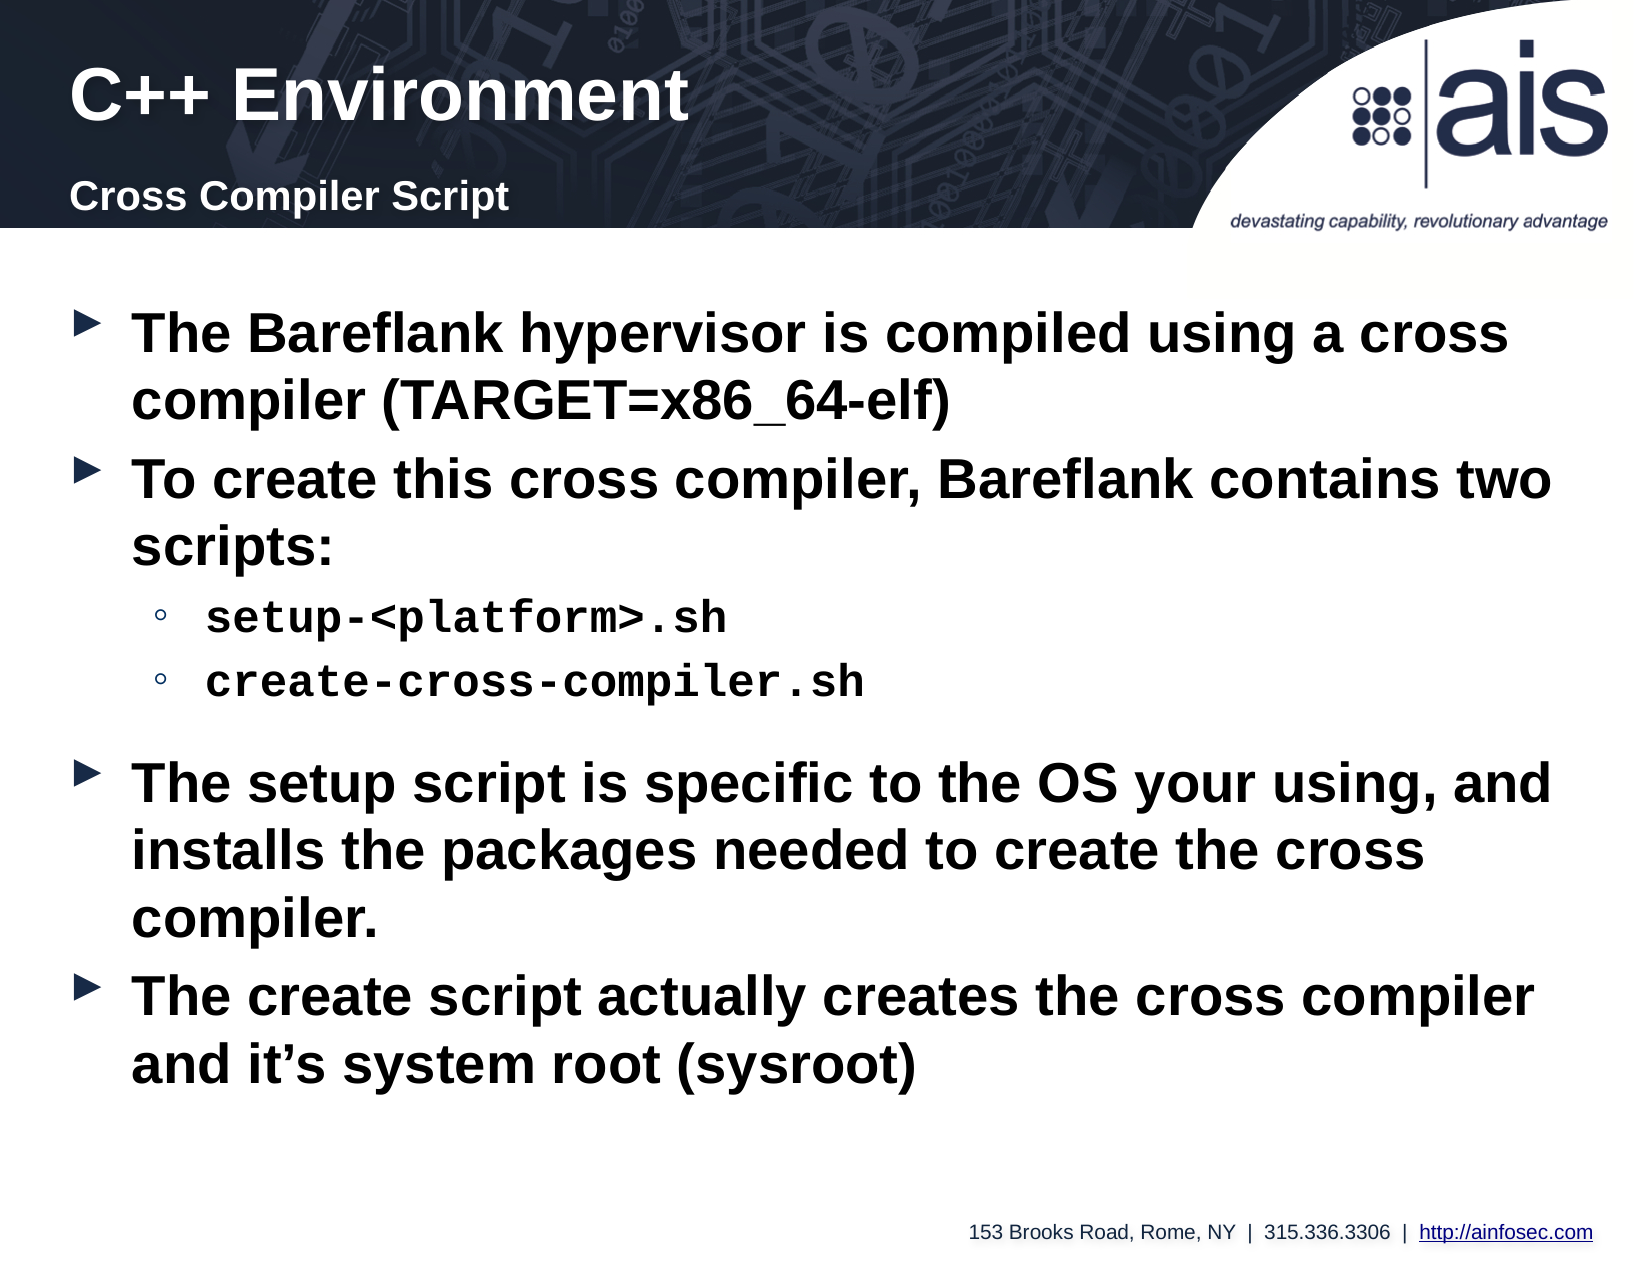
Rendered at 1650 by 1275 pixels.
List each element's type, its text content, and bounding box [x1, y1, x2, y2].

list Cross Compiler Script [52, 148, 1188, 251]
list C++ Environment [52, 34, 1188, 148]
list The Bareflank hypervisor is compiled using a cross compiler (TARGET=x86_64-elf) To create this cross compiler, Bareflank contains two scripts: setup-<platform>.sh create-cross-compiler.sh The setup script is specific to the OS your using, and installs the packages needed to create the cross compiler. The create script actually creates the cross compiler and it’s system root (sysroot) [52, 287, 1598, 1175]
picture [0, 0, 1634, 1275]
